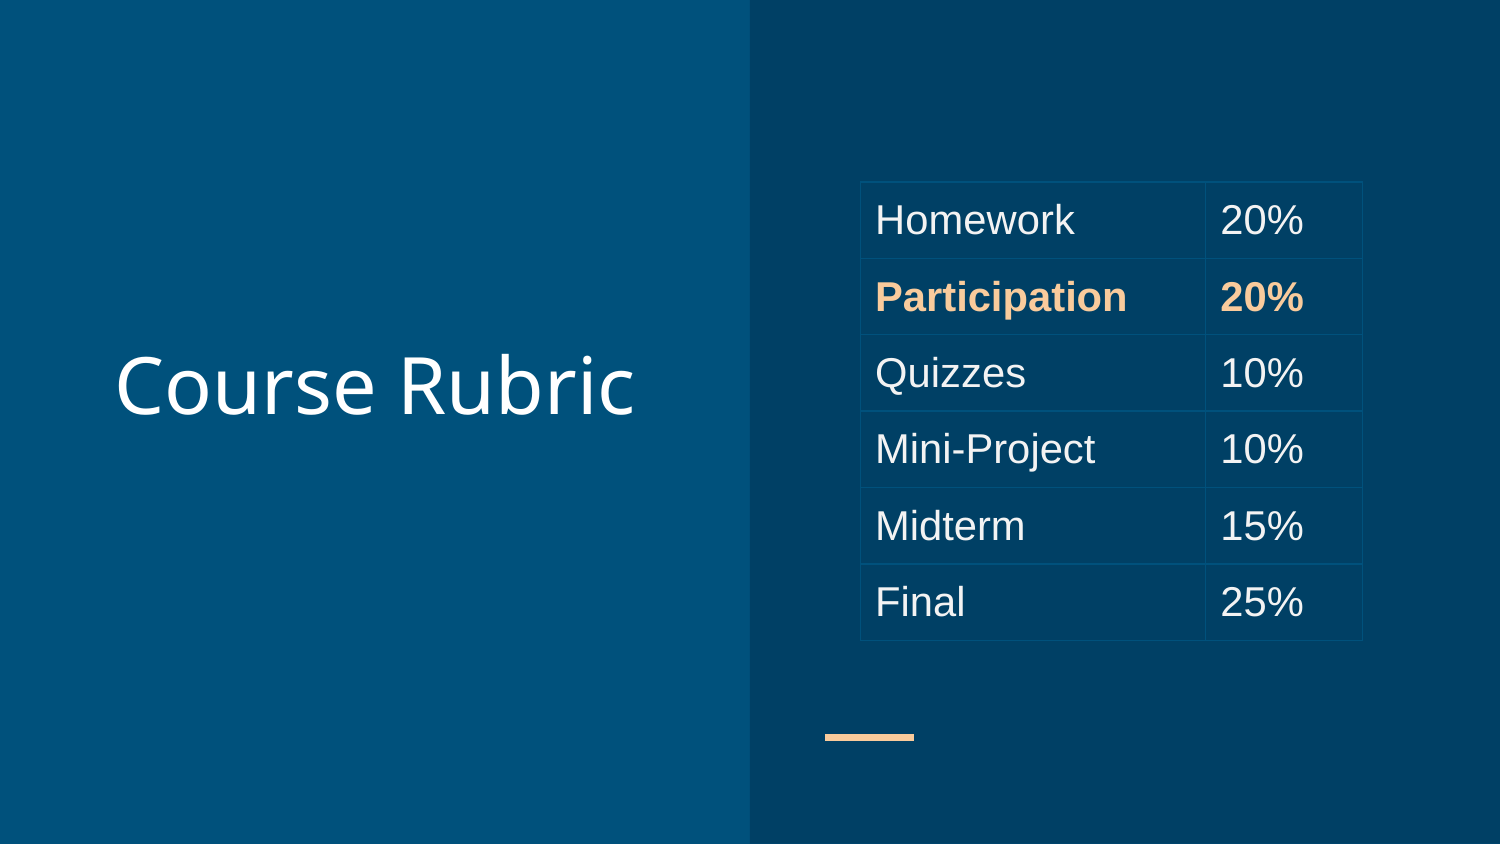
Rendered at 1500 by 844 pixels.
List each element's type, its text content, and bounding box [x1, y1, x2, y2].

table_cell Quizzes [861, 335, 1205, 410]
table_cell Final [861, 565, 1205, 640]
table_header Homework [861, 183, 1205, 258]
title Course Rubric [43, 198, 708, 446]
table_cell 25% [1206, 565, 1362, 640]
table_cell 15% [1206, 488, 1362, 563]
table_cell Mini-Project [861, 412, 1205, 487]
table_cell 20% [1206, 259, 1362, 334]
table_cell 10% [1206, 412, 1362, 487]
table_cell Participation [861, 259, 1205, 334]
table_header 20% [1206, 183, 1362, 258]
table_cell Midterm [861, 488, 1205, 563]
table_cell 10% [1206, 335, 1362, 410]
